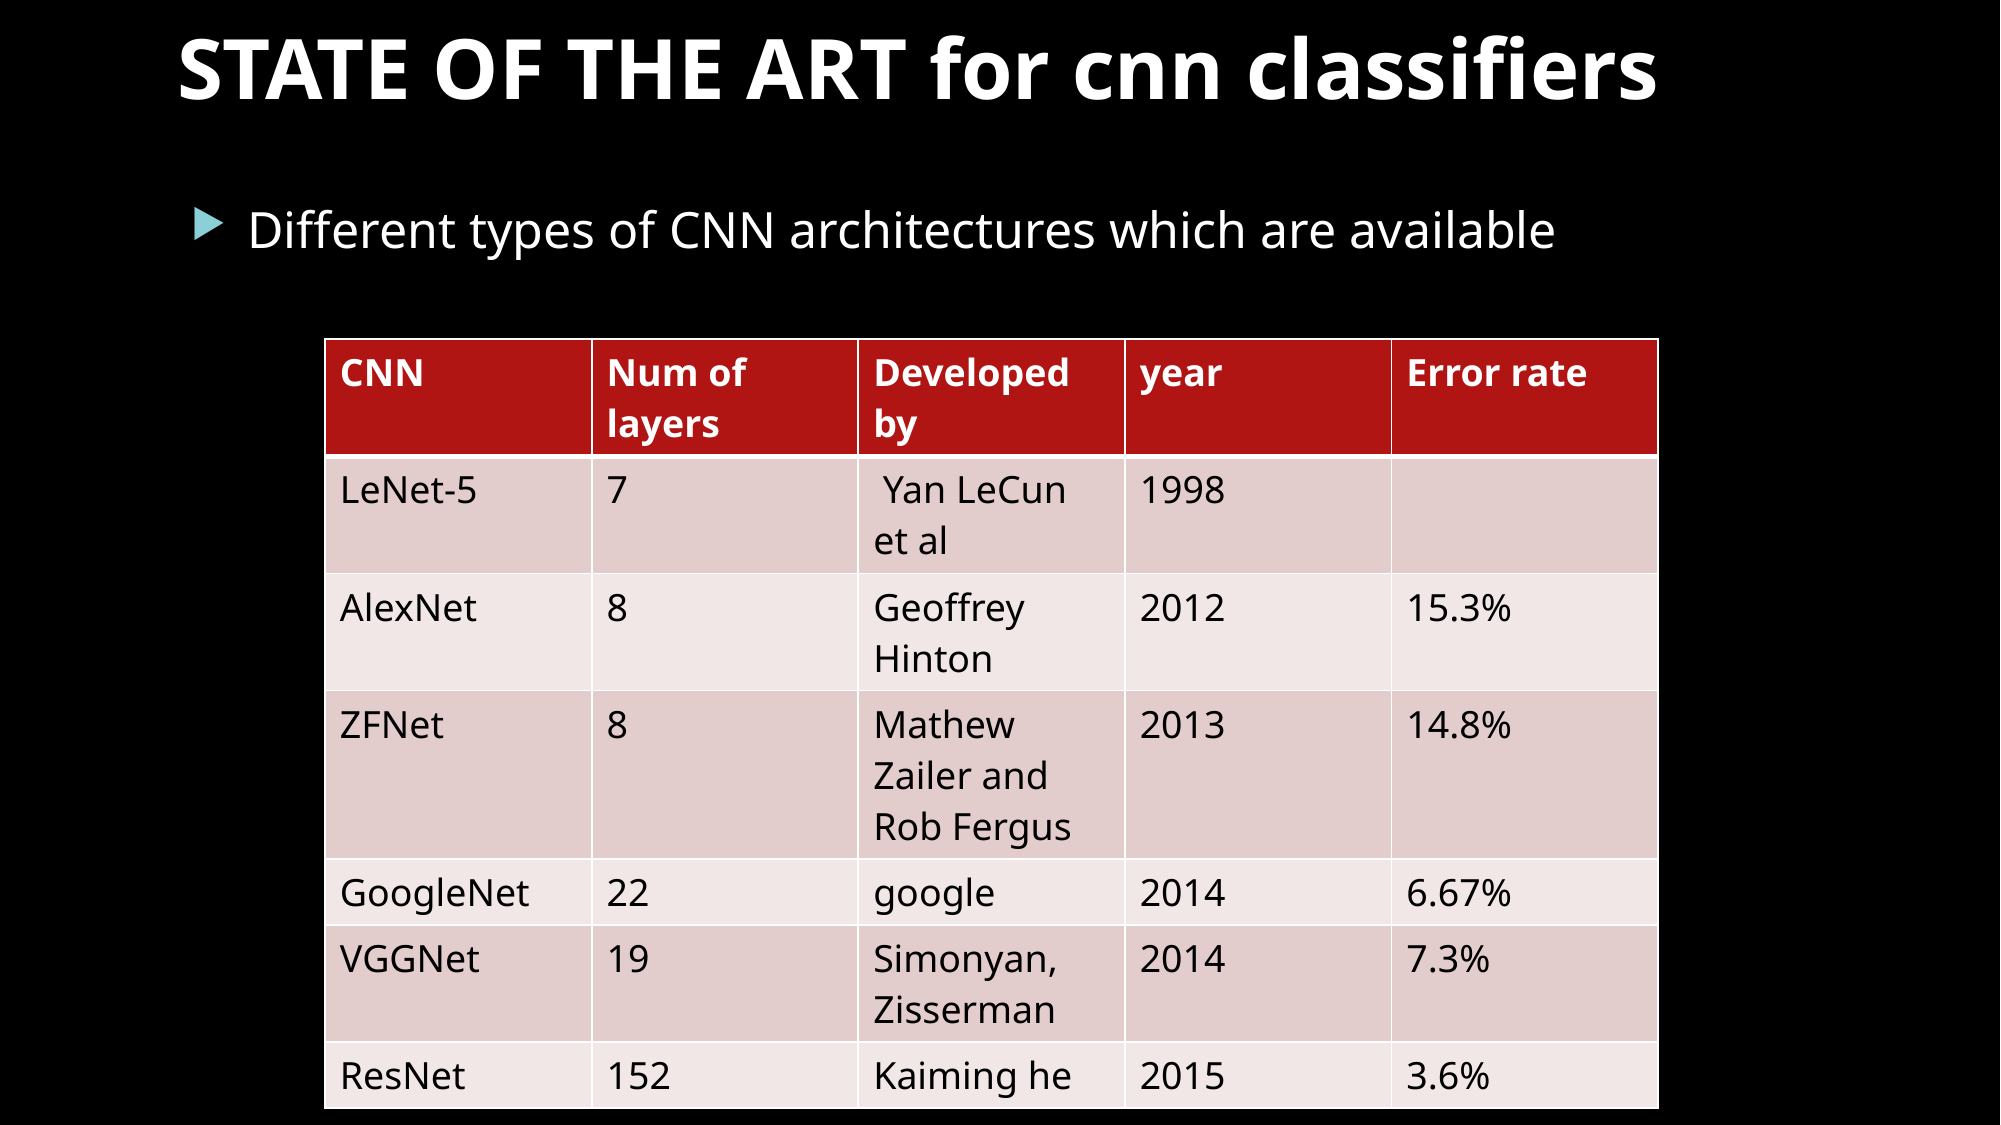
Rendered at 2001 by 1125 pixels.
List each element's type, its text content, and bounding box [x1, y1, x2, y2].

table_cell Yan LeCun et al [859, 459, 1124, 573]
table_cell Geoffrey Hinton [859, 574, 1124, 690]
table_cell 8 [593, 574, 857, 690]
table_header Num of layers [593, 340, 857, 454]
table_cell 8 [593, 691, 857, 858]
table_cell Mathew Zailer and Rob Fergus [859, 691, 1124, 858]
table_cell 7.3% [1392, 926, 1657, 1041]
table_cell Simonyan, Zisserman [859, 926, 1124, 1041]
table_cell [1392, 459, 1657, 573]
table_cell 22 [593, 860, 857, 924]
table_cell 152 [593, 1043, 857, 1107]
table_header year [1126, 340, 1391, 454]
table_cell ResNet [326, 1043, 591, 1107]
table_cell 2014 [1126, 926, 1391, 1041]
table_cell AlexNet [326, 574, 591, 690]
table_cell GoogleNet [326, 860, 591, 924]
table_header CNN [326, 340, 591, 454]
list Different types of CNN architectures which are available [175, 191, 1930, 880]
table_cell 7 [593, 459, 857, 573]
table_cell ZFNet [326, 691, 591, 858]
table_cell 2014 [1126, 860, 1391, 924]
table_header Error rate [1392, 340, 1657, 454]
table_cell Kaiming he [859, 1043, 1124, 1107]
table_header Developed by [859, 340, 1124, 454]
table_cell LeNet-5 [326, 459, 591, 573]
table_cell 2015 [1126, 1043, 1391, 1107]
table_cell 15.3% [1392, 574, 1657, 690]
table_cell 1998 [1126, 459, 1391, 573]
title STATE OF THE ART for cnn classifiers [162, 8, 2000, 150]
table_cell 2012 [1126, 574, 1391, 690]
table_cell 3.6% [1392, 1043, 1657, 1107]
table_cell 6.67% [1392, 860, 1657, 924]
table_cell 14.8% [1392, 691, 1657, 858]
table_cell google [859, 860, 1124, 924]
table_cell 19 [593, 926, 857, 1041]
table_cell 2013 [1126, 691, 1391, 858]
table_cell VGGNet [326, 926, 591, 1041]
